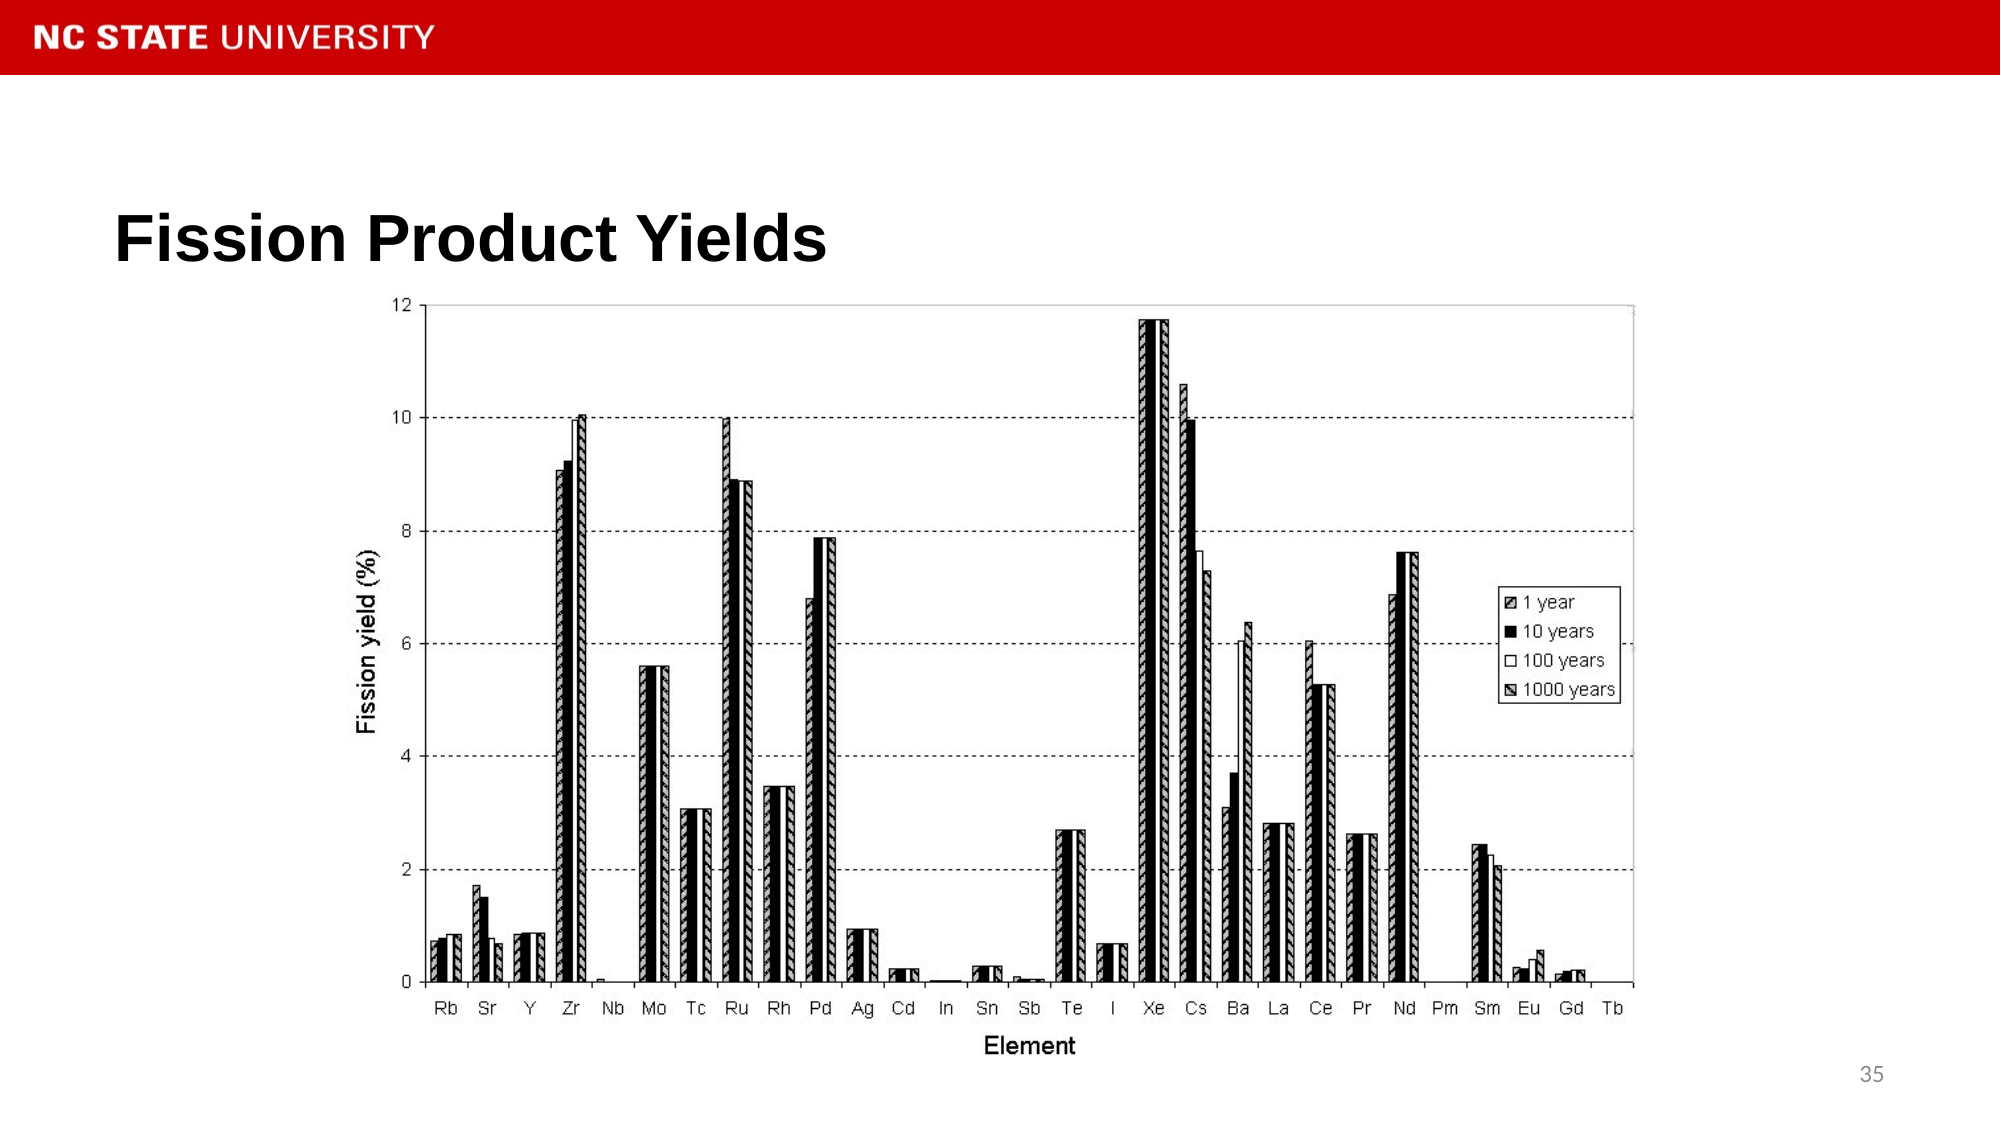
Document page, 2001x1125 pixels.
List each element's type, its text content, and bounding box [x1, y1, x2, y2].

picture [326, 272, 1674, 1090]
title Fission Product Yields [99, 147, 1900, 323]
picture [0, 0, 2000, 75]
slide_number 35 [1433, 1042, 1900, 1103]
